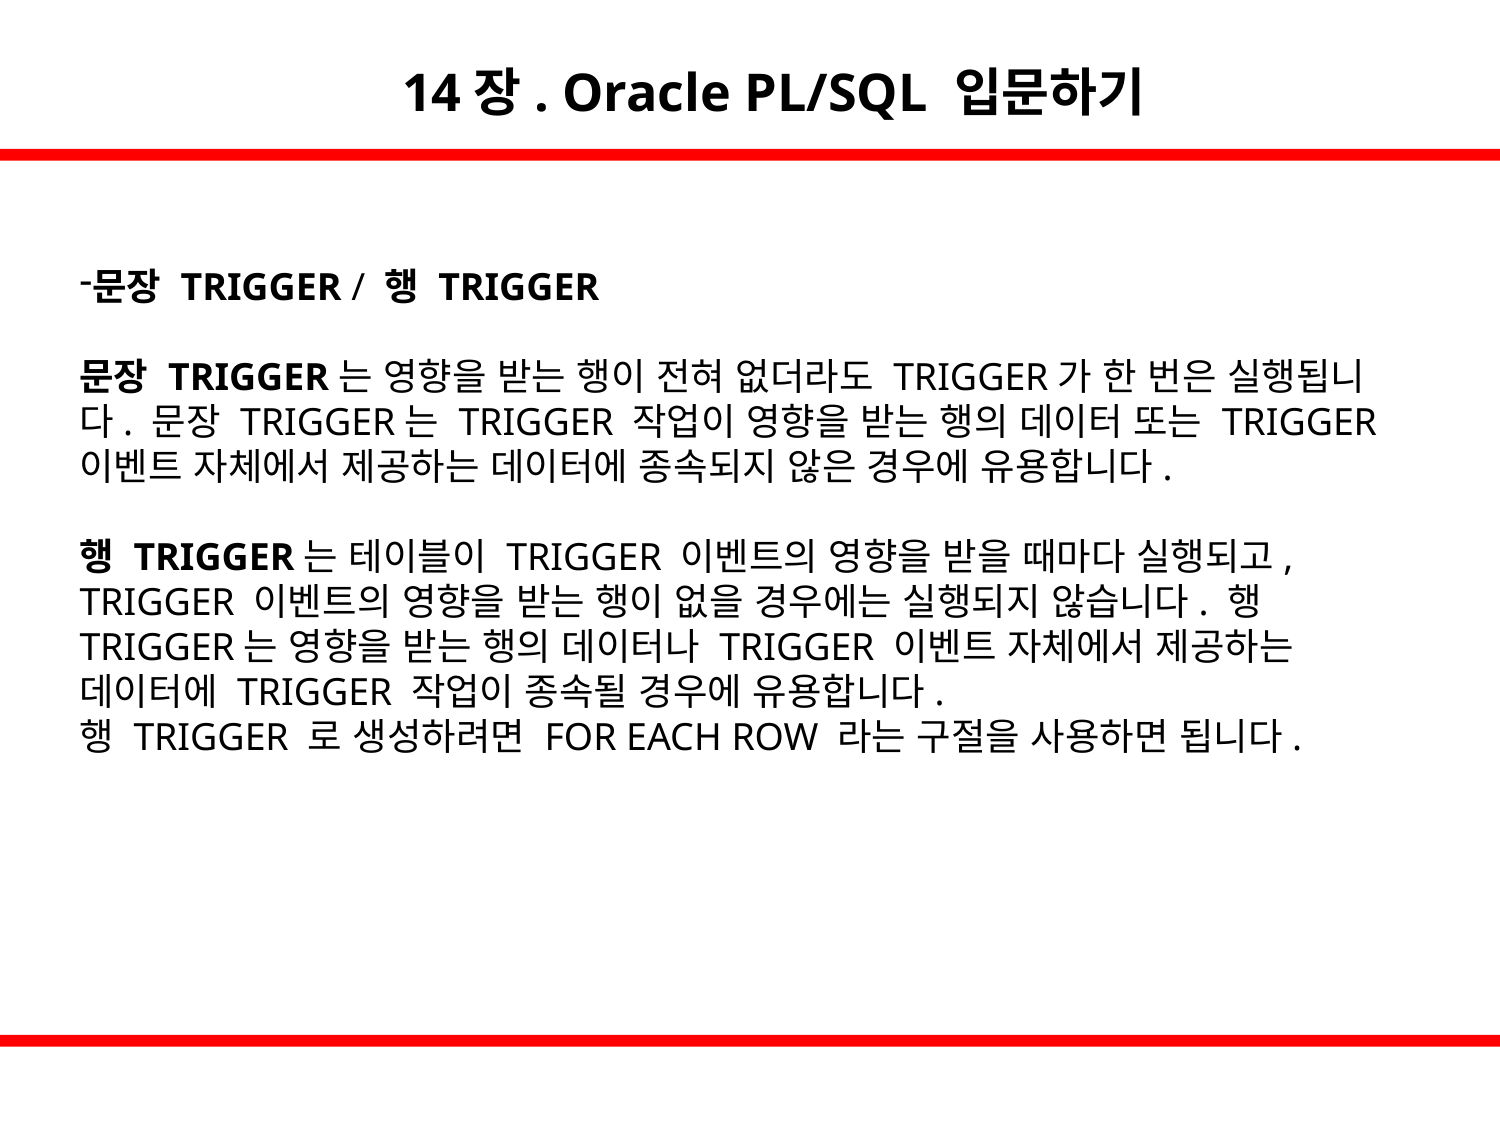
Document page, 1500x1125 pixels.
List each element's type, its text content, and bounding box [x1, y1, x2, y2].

text_box [0, 1033, 1500, 1049]
text_box 문장 TRIGGER / 행 TRIGGER 문장 TRIGGER는 영향을 받는 행이 전혀 없더라도 TRIGGER가 한 번은 실행됩니다. 문장 TRIGGER는 TRIGGER 작업이 영향을 받는 행의 데이터 또는 TRIGGER 이벤트 자체에서 제공하는 데이터에 종속되지 않은 경우에 유용합니다. 행 TRIGGER는 테이블이 TRIGGER 이벤트의 영향을 받을 때마다 실행되고, TRIGGER 이벤트의 영향을 받는 행이 없을 경우에는 실행되지 않습니다. 행 TRIGGER는 영향을 받는 행의 데이터나 TRIGGER 이벤트 자체에서 제공하는 데이터에 TRIGGER 작업이 종속될 경우에 유용합니다. 행 TRIGGER 로 생성하려면 FOR EACH ROW 라는 구절을 사용하면 됩니다. [63, 194, 1425, 872]
text_box 14장. Oracle PL/SQL 입문하기 [204, 0, 1343, 151]
text_box [0, 147, 1500, 163]
